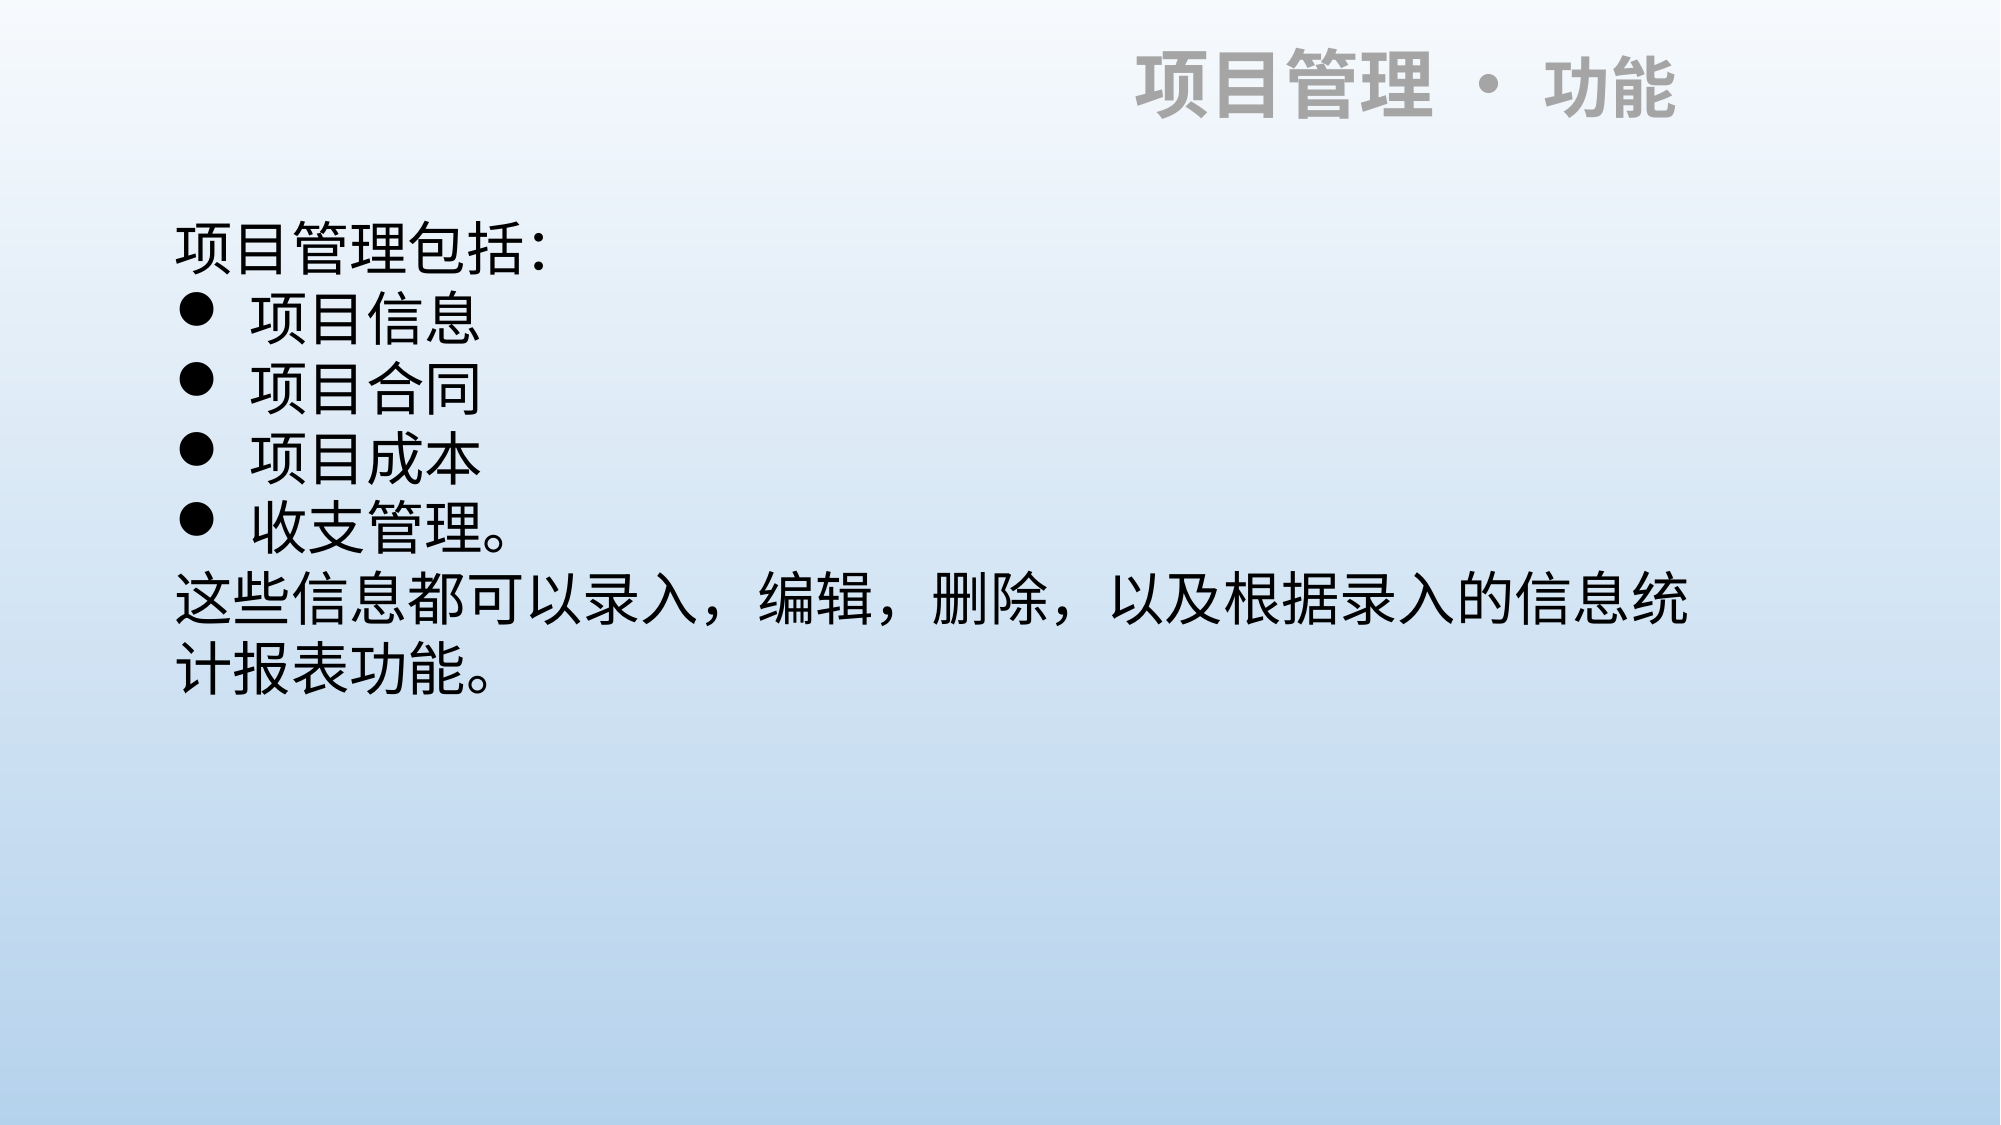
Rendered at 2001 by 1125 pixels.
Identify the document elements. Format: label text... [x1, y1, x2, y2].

text_box 项目管理 • 功能 [1119, 40, 1959, 229]
text_box 项目管理包括： 项目信息 项目合同 项目成本 收支管理。 这些信息都可以录入，编辑，删除，以及根据录入的信息统计报表功能。 [160, 204, 1718, 710]
